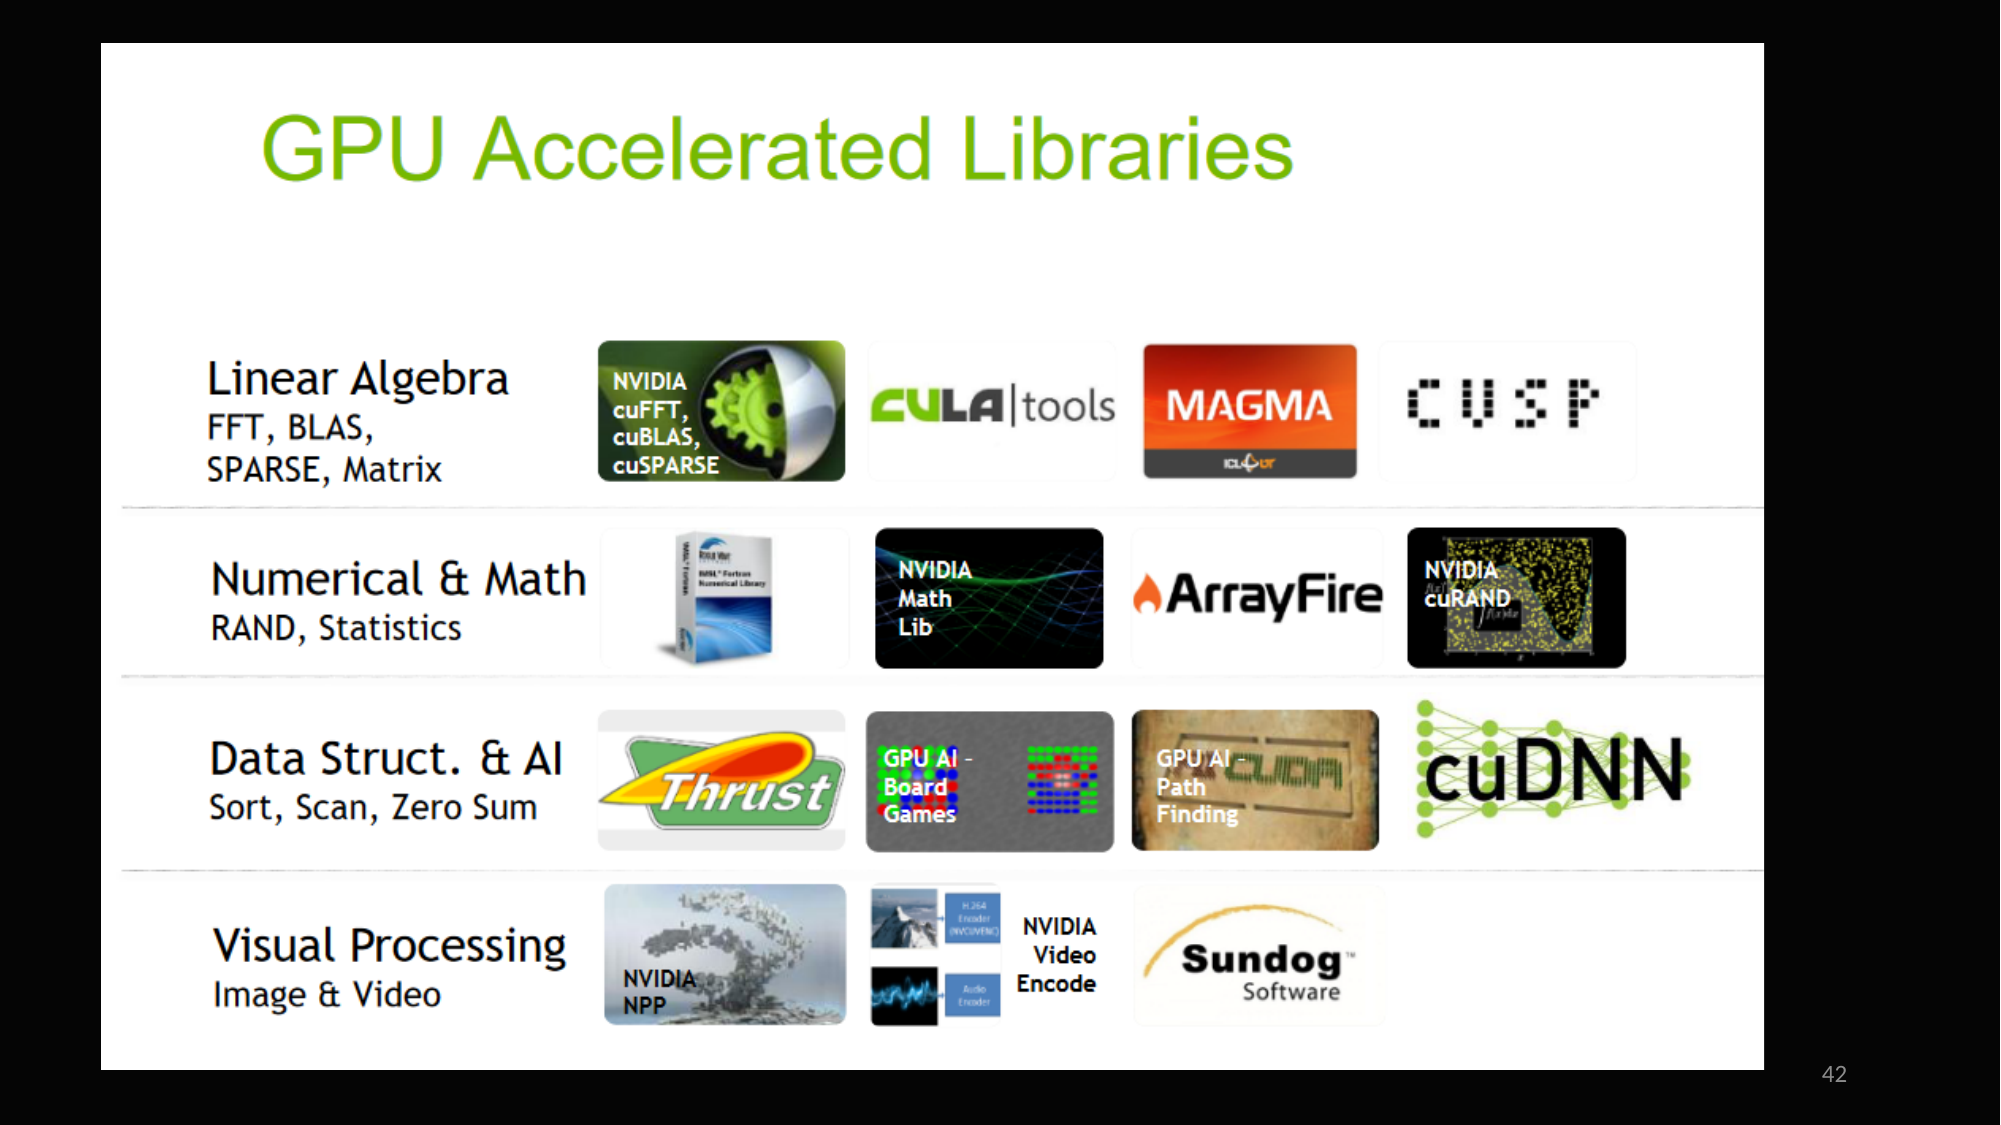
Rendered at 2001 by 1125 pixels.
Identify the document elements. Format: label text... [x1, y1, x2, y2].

slide_number 42 [1412, 1042, 1863, 1103]
picture [100, 43, 1765, 1070]
